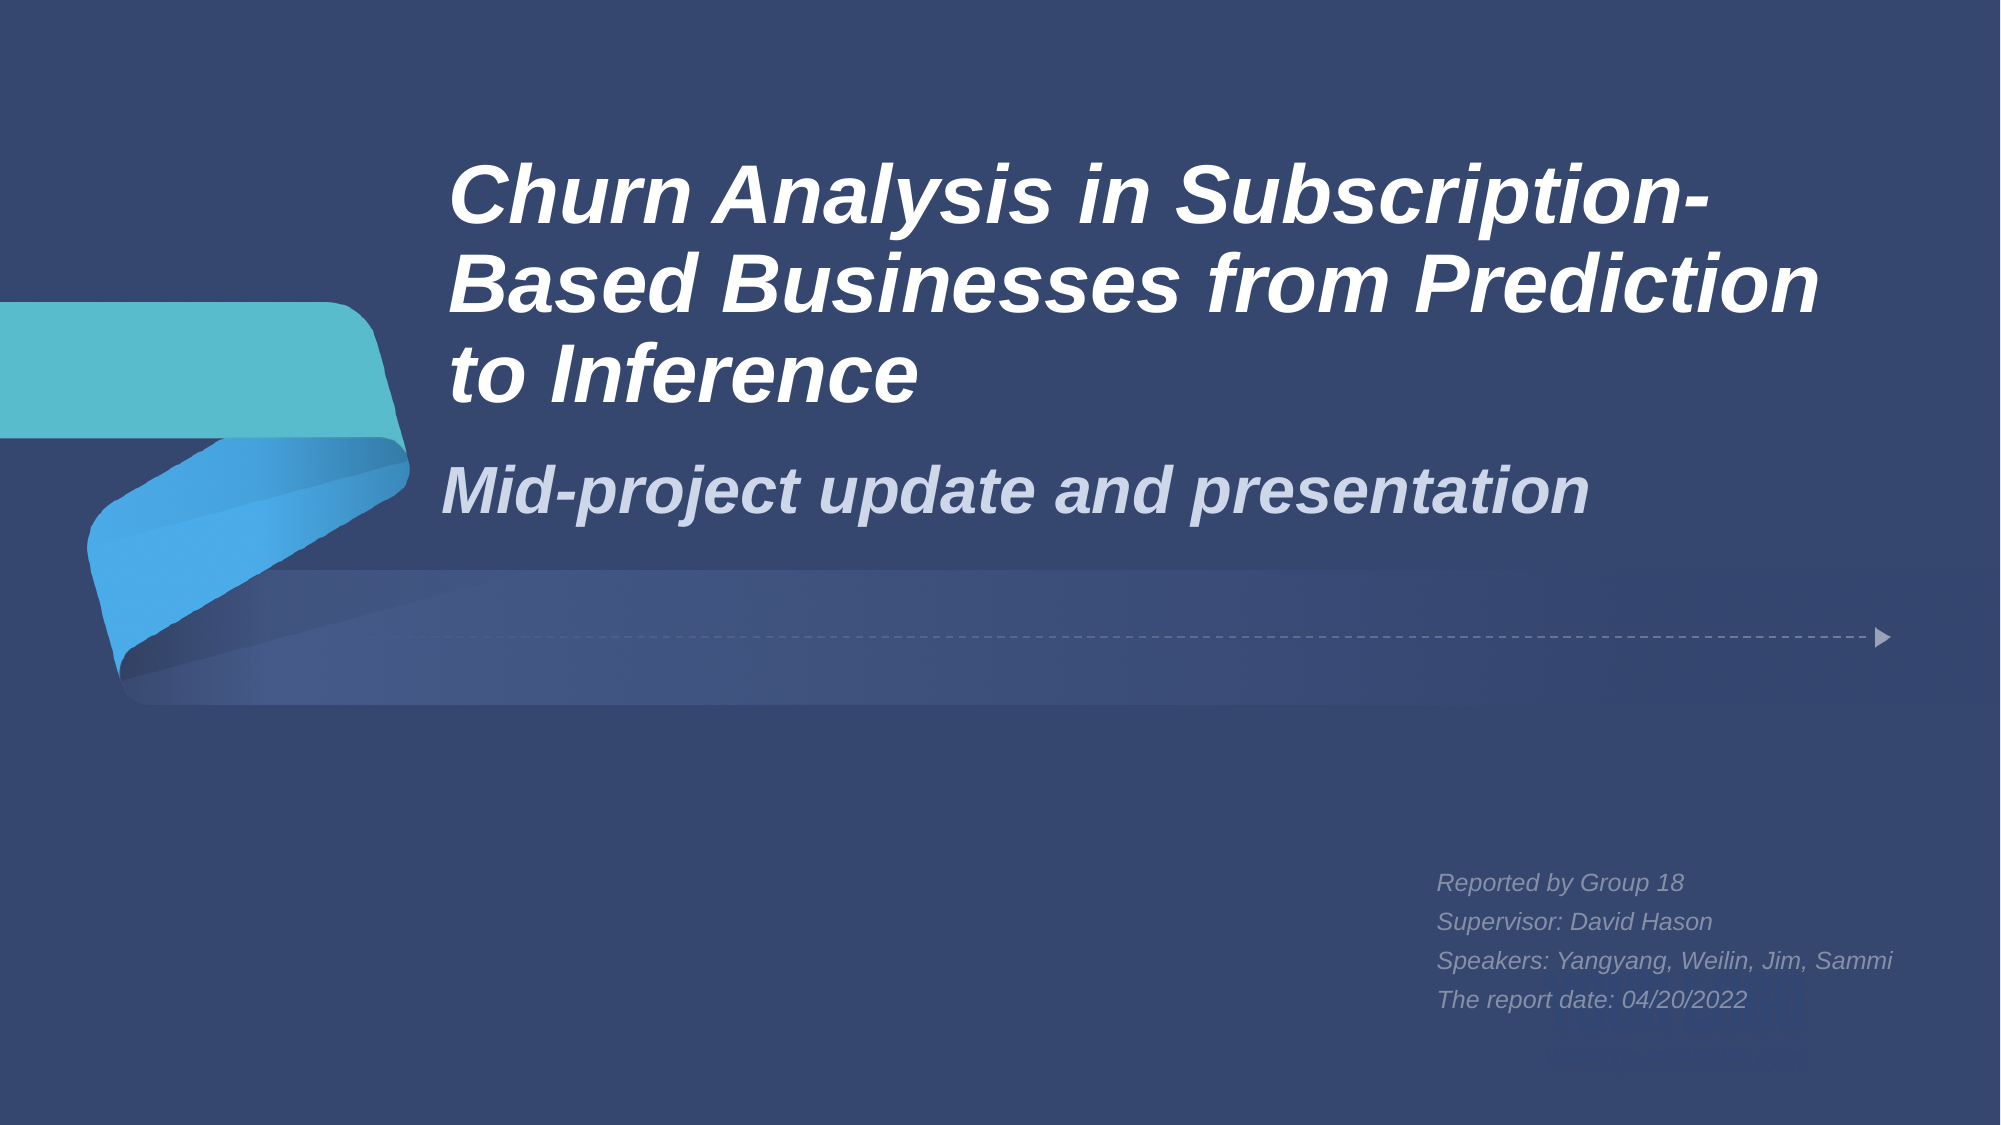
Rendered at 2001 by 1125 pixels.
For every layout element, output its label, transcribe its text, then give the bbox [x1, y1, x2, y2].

text_box Mid-project update and presentation [441, 369, 1905, 529]
picture [0, 0, 2001, 1125]
subtitle Reported by Group 18 Supervisor: David Hason Speakers: Yangyang, Weilin, Jim, Sammi The report date: 04/20/2022 [1436, 857, 2000, 1079]
title Churn Analysis in Subscription-Based Businesses from Prediction to Inference [448, 92, 1870, 369]
